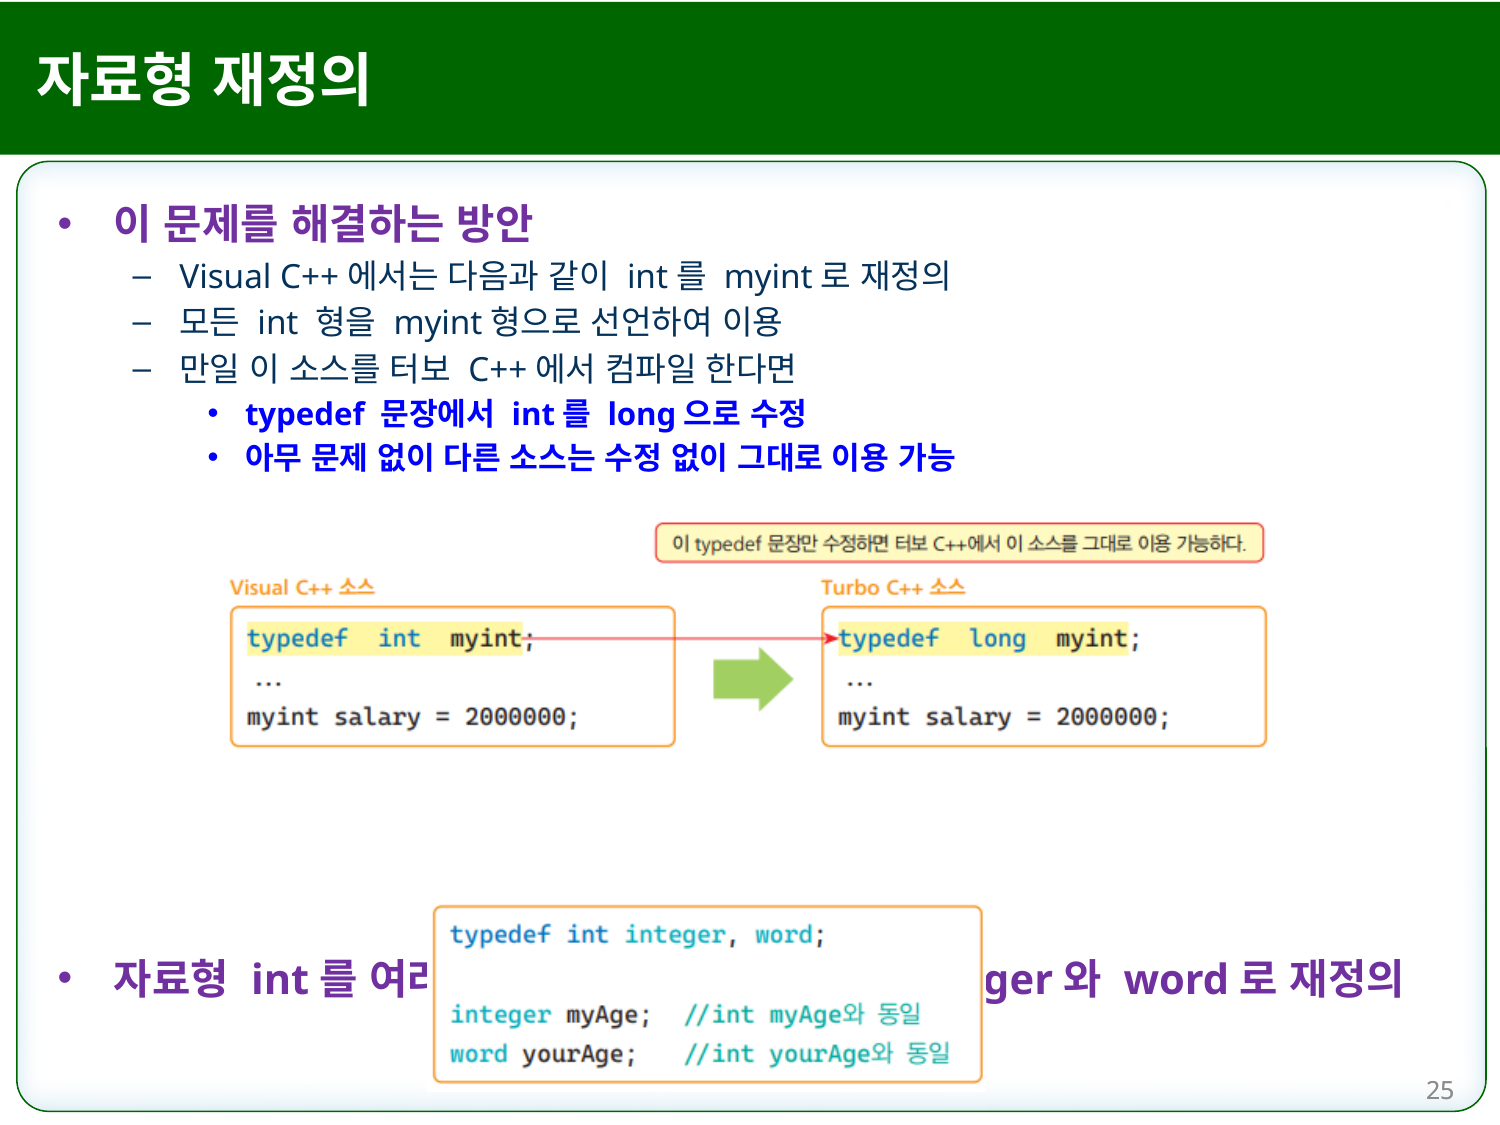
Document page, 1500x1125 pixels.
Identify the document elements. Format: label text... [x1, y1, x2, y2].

picture [426, 898, 986, 1092]
list 이 문제를 해결하는 방안 Visual C++에서는 다음과 같이 int를 myint로 재정의 모든 int 형을 myint형으로 선언하여 이용 만일 이 소스를 터보 C++에서 컴파일 한다면 typedef 문장에서 int를 long으로 수정 아무 문제 없이 다른 소스는 수정 없이 그대로 이용 가능 자료형 int를 여러 개의 새로운 자료형 이름 integer와 word로 재정의 [42, 190, 1454, 1065]
picture [224, 515, 1272, 755]
slide_number 25 [1119, 1071, 1470, 1112]
title 자료형 재정의 [21, 40, 1476, 115]
